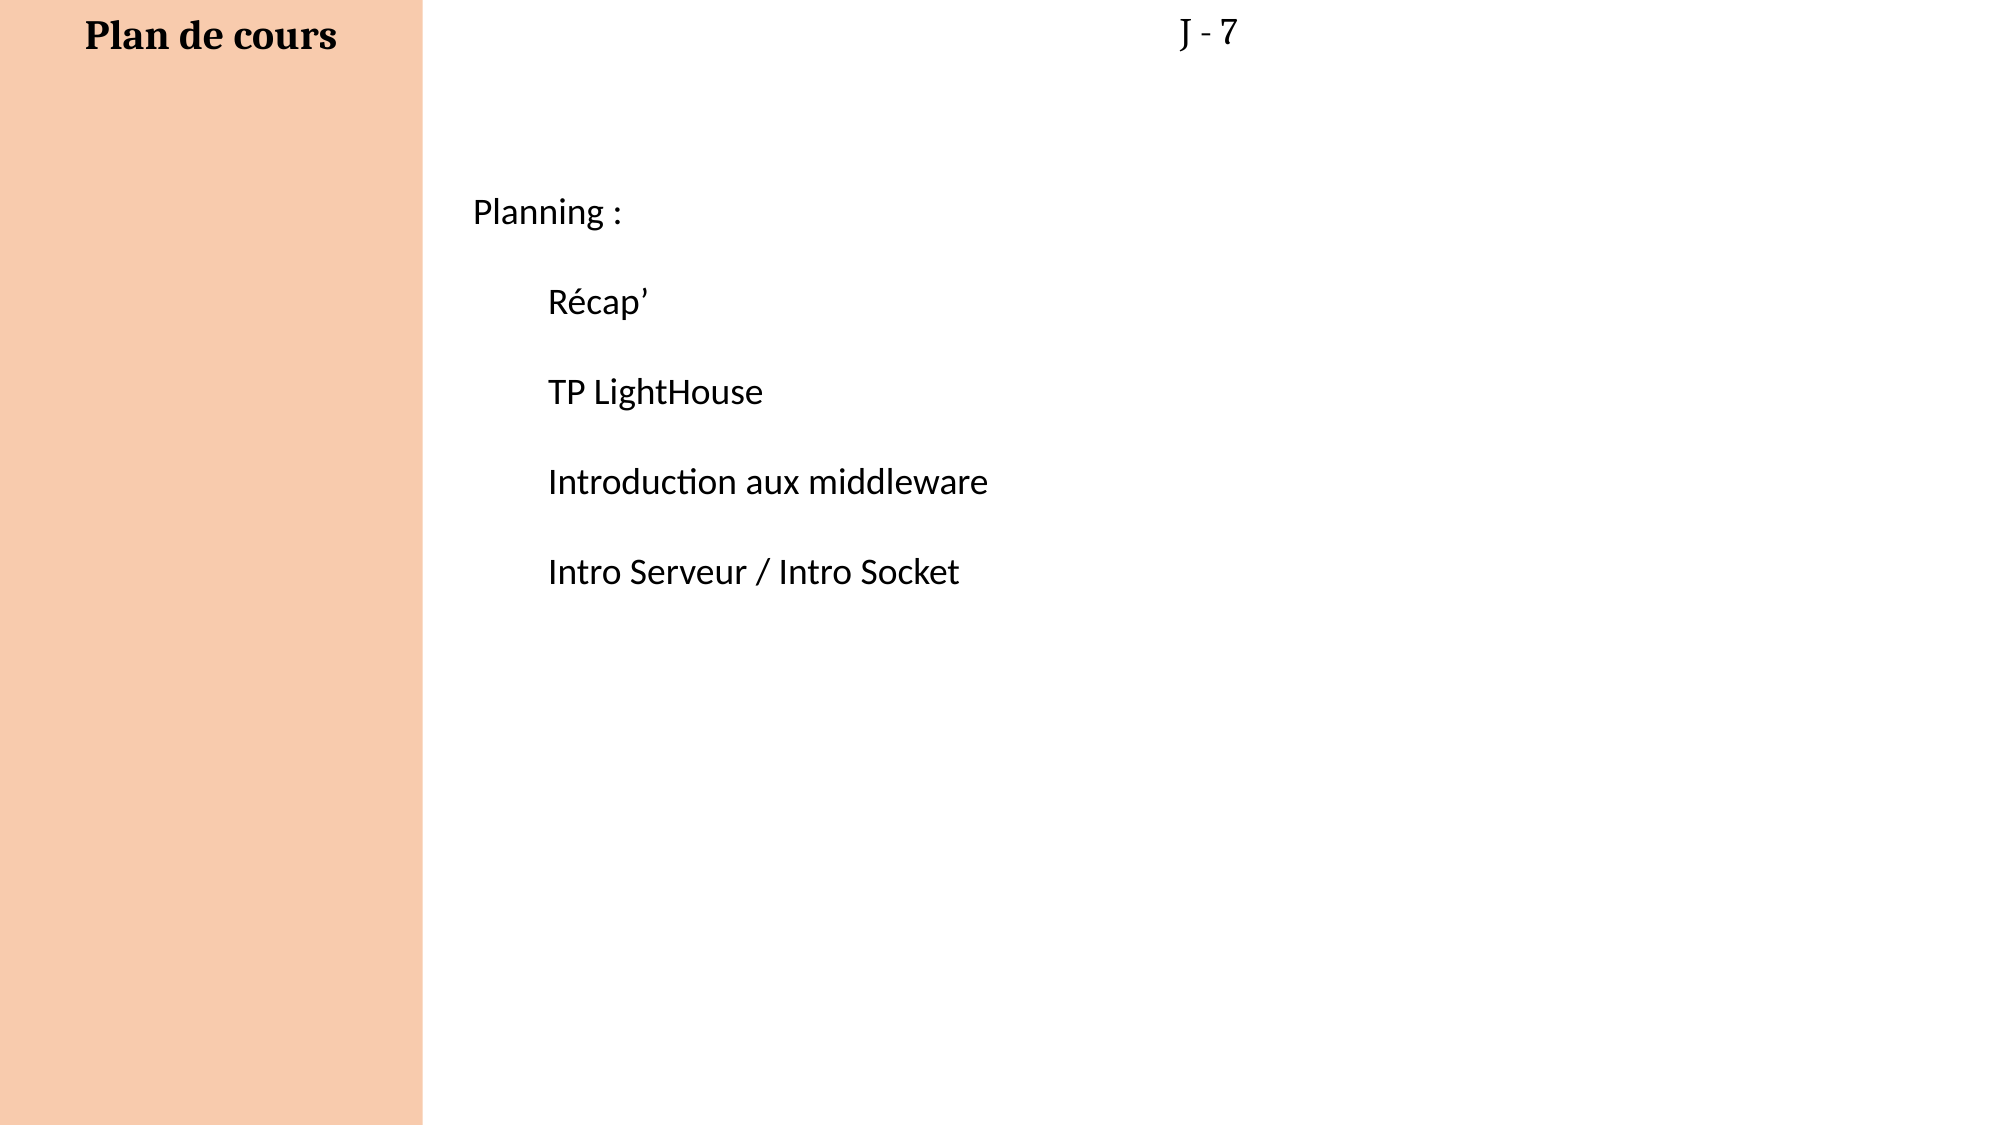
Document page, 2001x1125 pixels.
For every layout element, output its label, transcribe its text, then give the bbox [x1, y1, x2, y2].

title J - 7 [418, 0, 2000, 132]
subtitle Planning : Récap’ TP LightHouse Introduction aux middleware Intro Serveur / Intro Socket [458, 179, 1959, 909]
